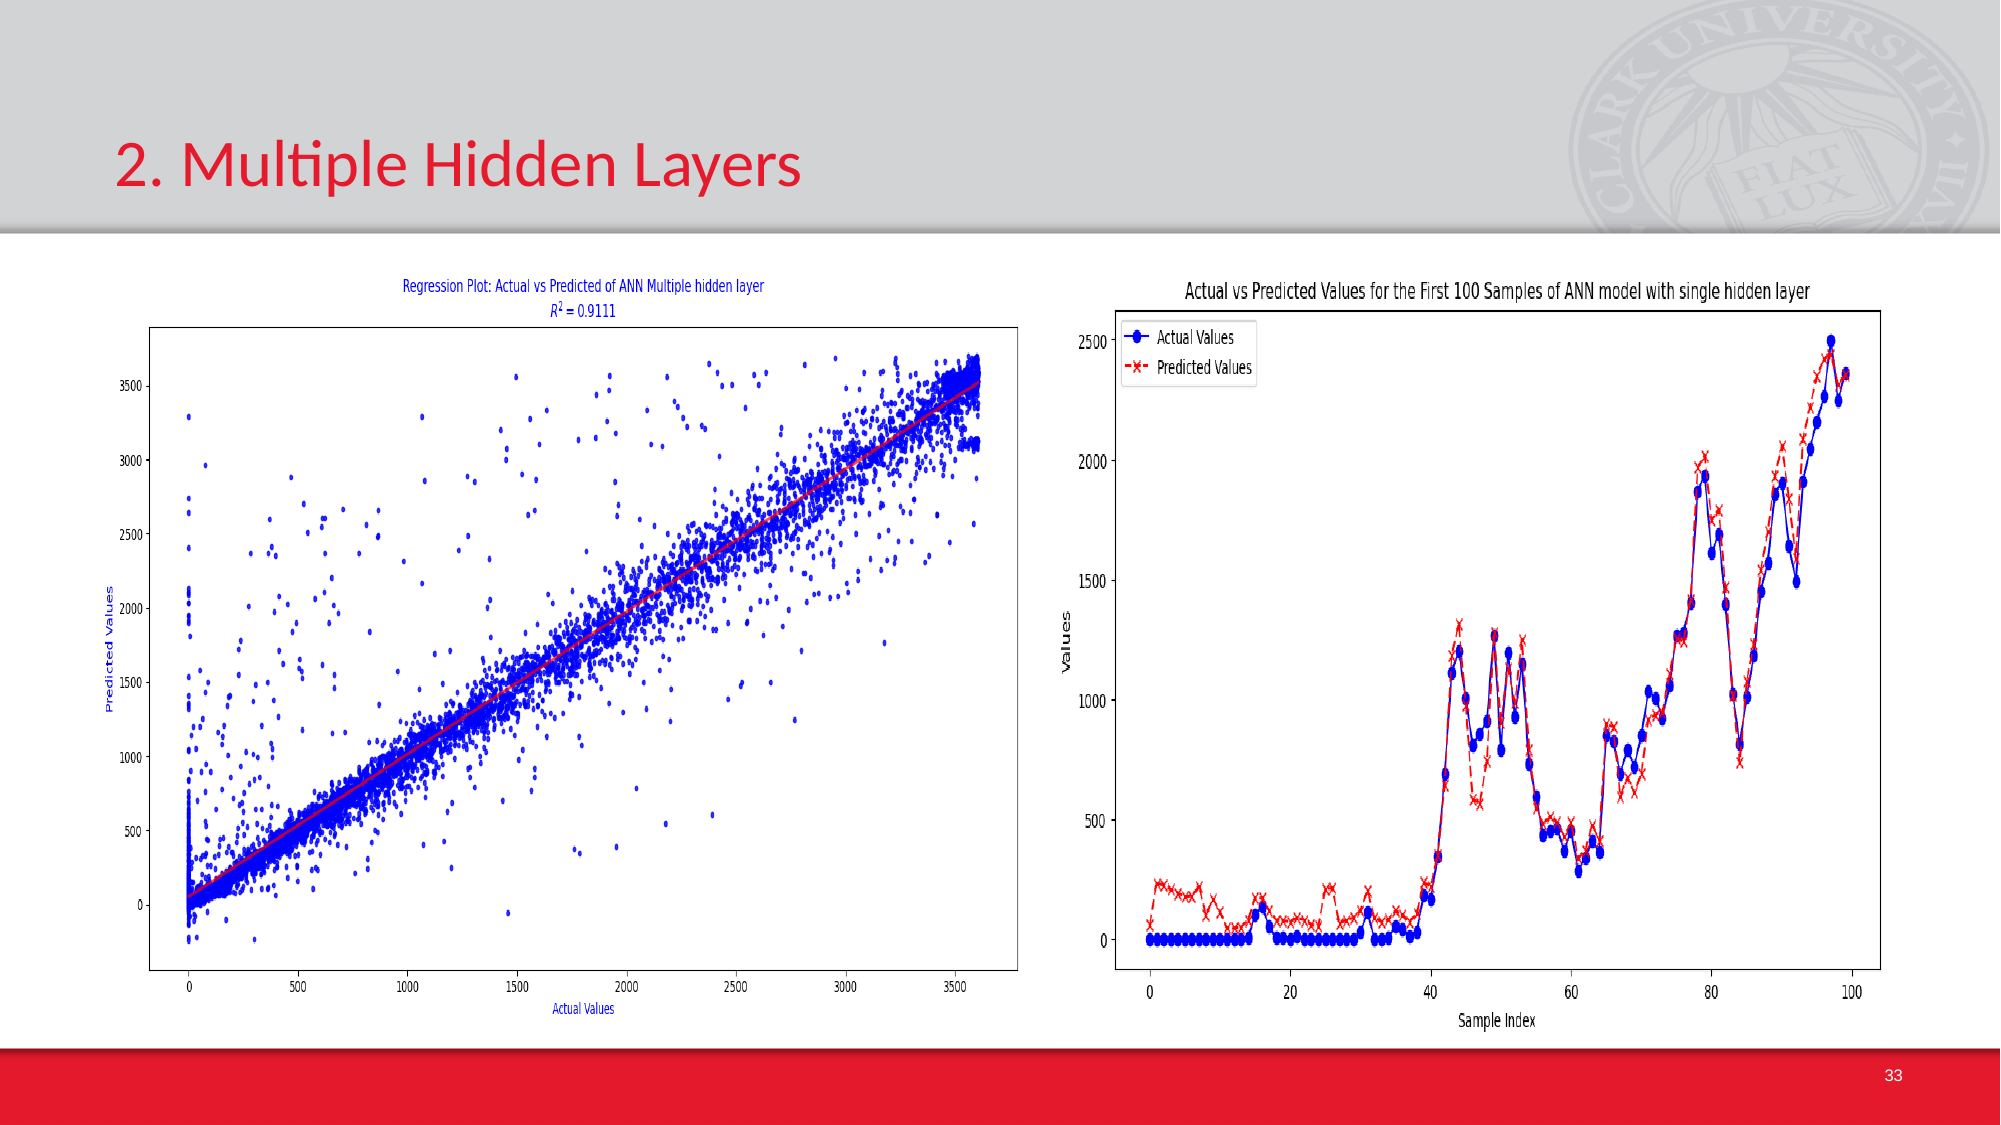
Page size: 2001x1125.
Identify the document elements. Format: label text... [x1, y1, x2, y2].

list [99, 267, 1023, 1030]
picture [0, 1041, 2000, 1125]
picture [0, 0, 2000, 240]
title 2. Multiple Hidden Layers [99, 19, 1531, 207]
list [1053, 267, 1888, 1046]
slide_number 33 [1436, 1045, 1904, 1105]
